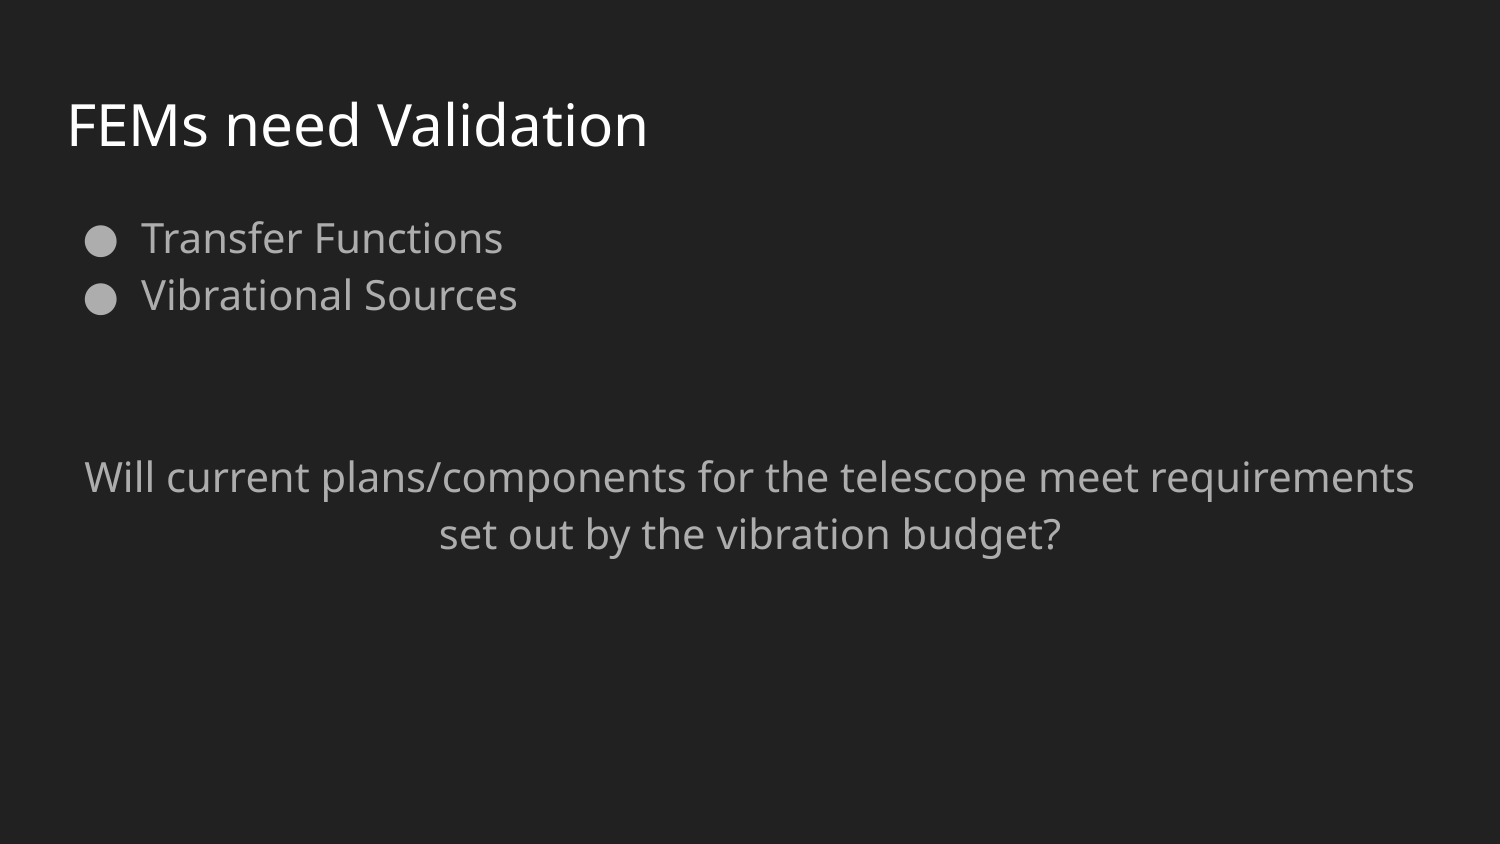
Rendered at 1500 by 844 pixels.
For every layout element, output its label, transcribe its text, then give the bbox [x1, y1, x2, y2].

list Transfer Functions Vibrational Sources Will current plans/components for the telescope meet requirements set out by the vibration budget? [51, 189, 1449, 750]
title FEMs need Validation [51, 72, 1449, 167]
